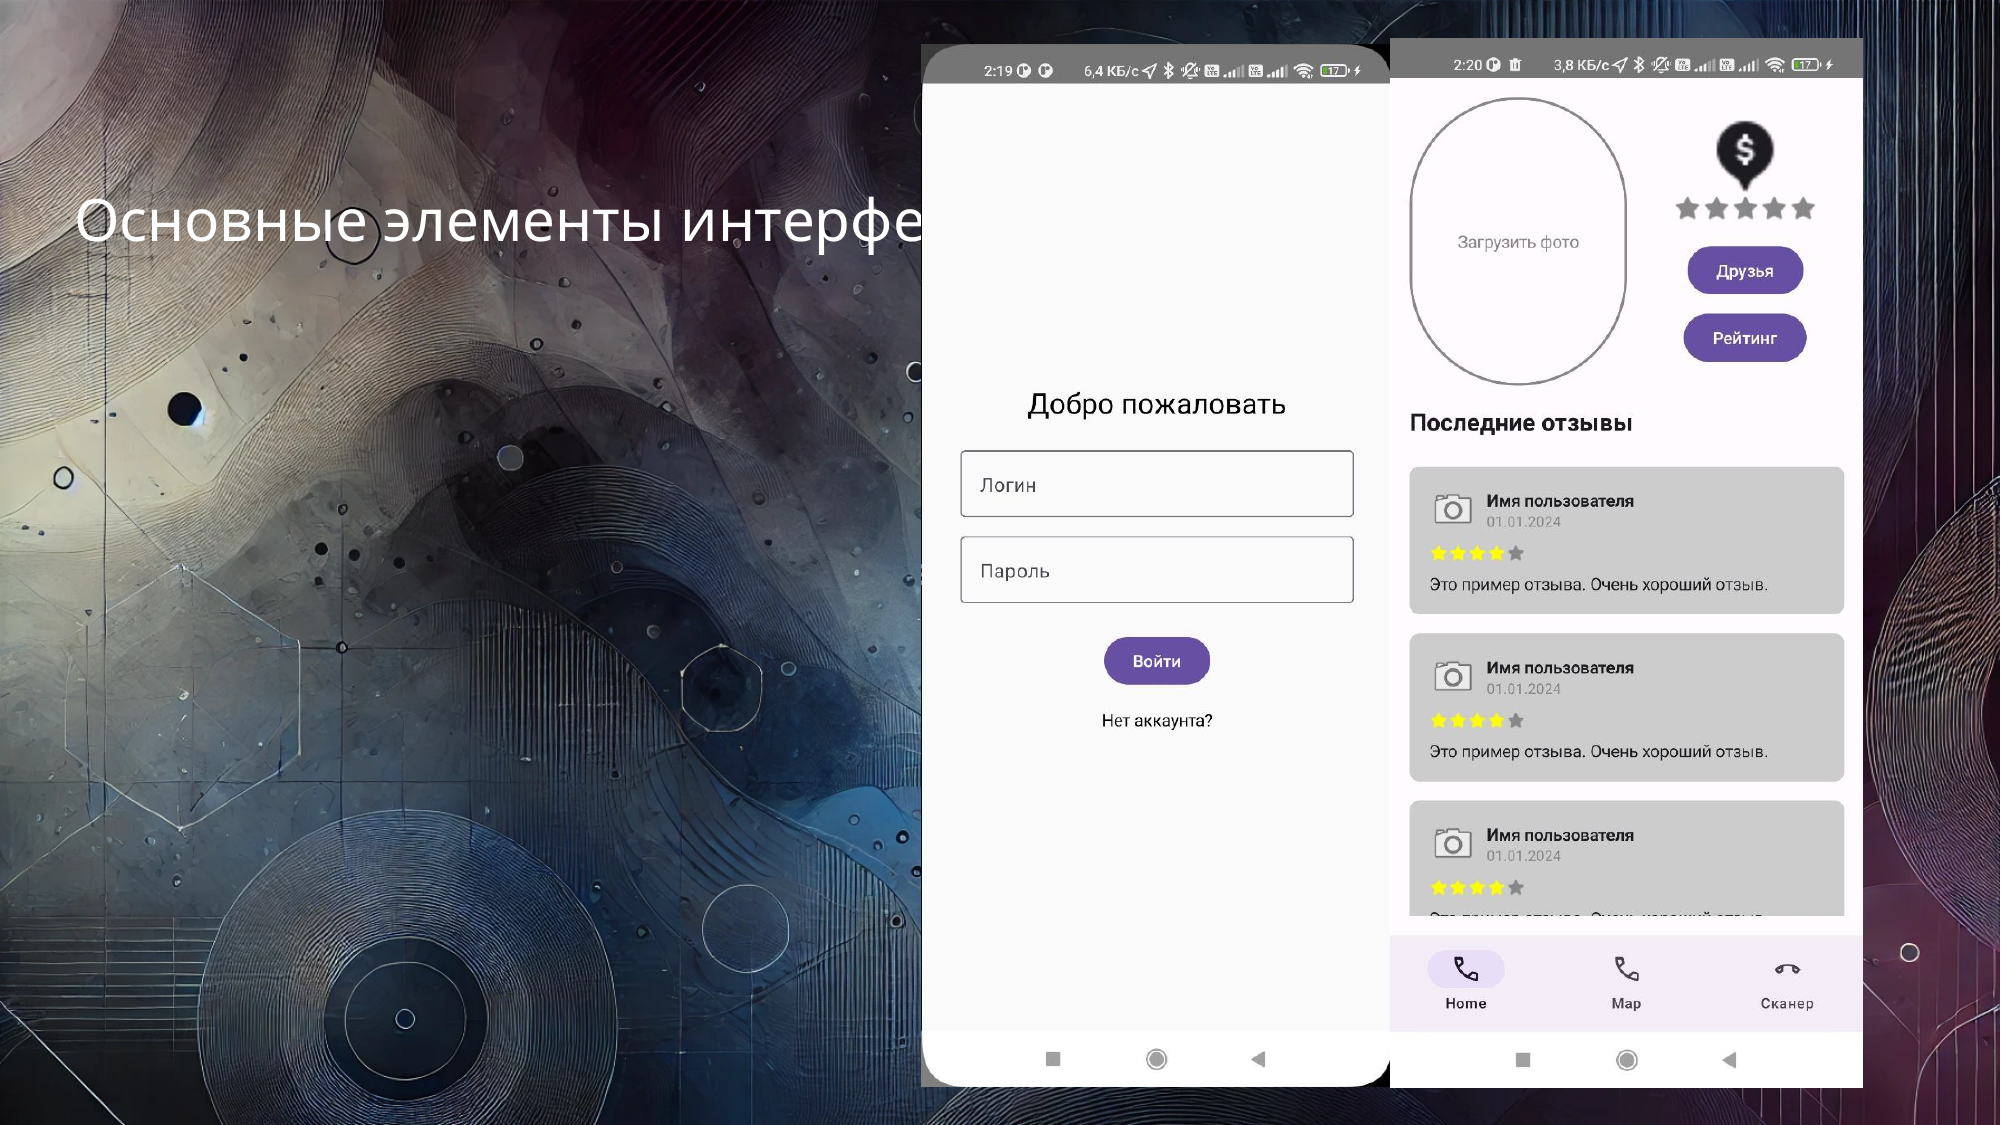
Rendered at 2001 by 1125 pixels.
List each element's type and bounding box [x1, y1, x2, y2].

list [0, 0, 2000, 1125]
picture [921, 38, 1863, 1088]
